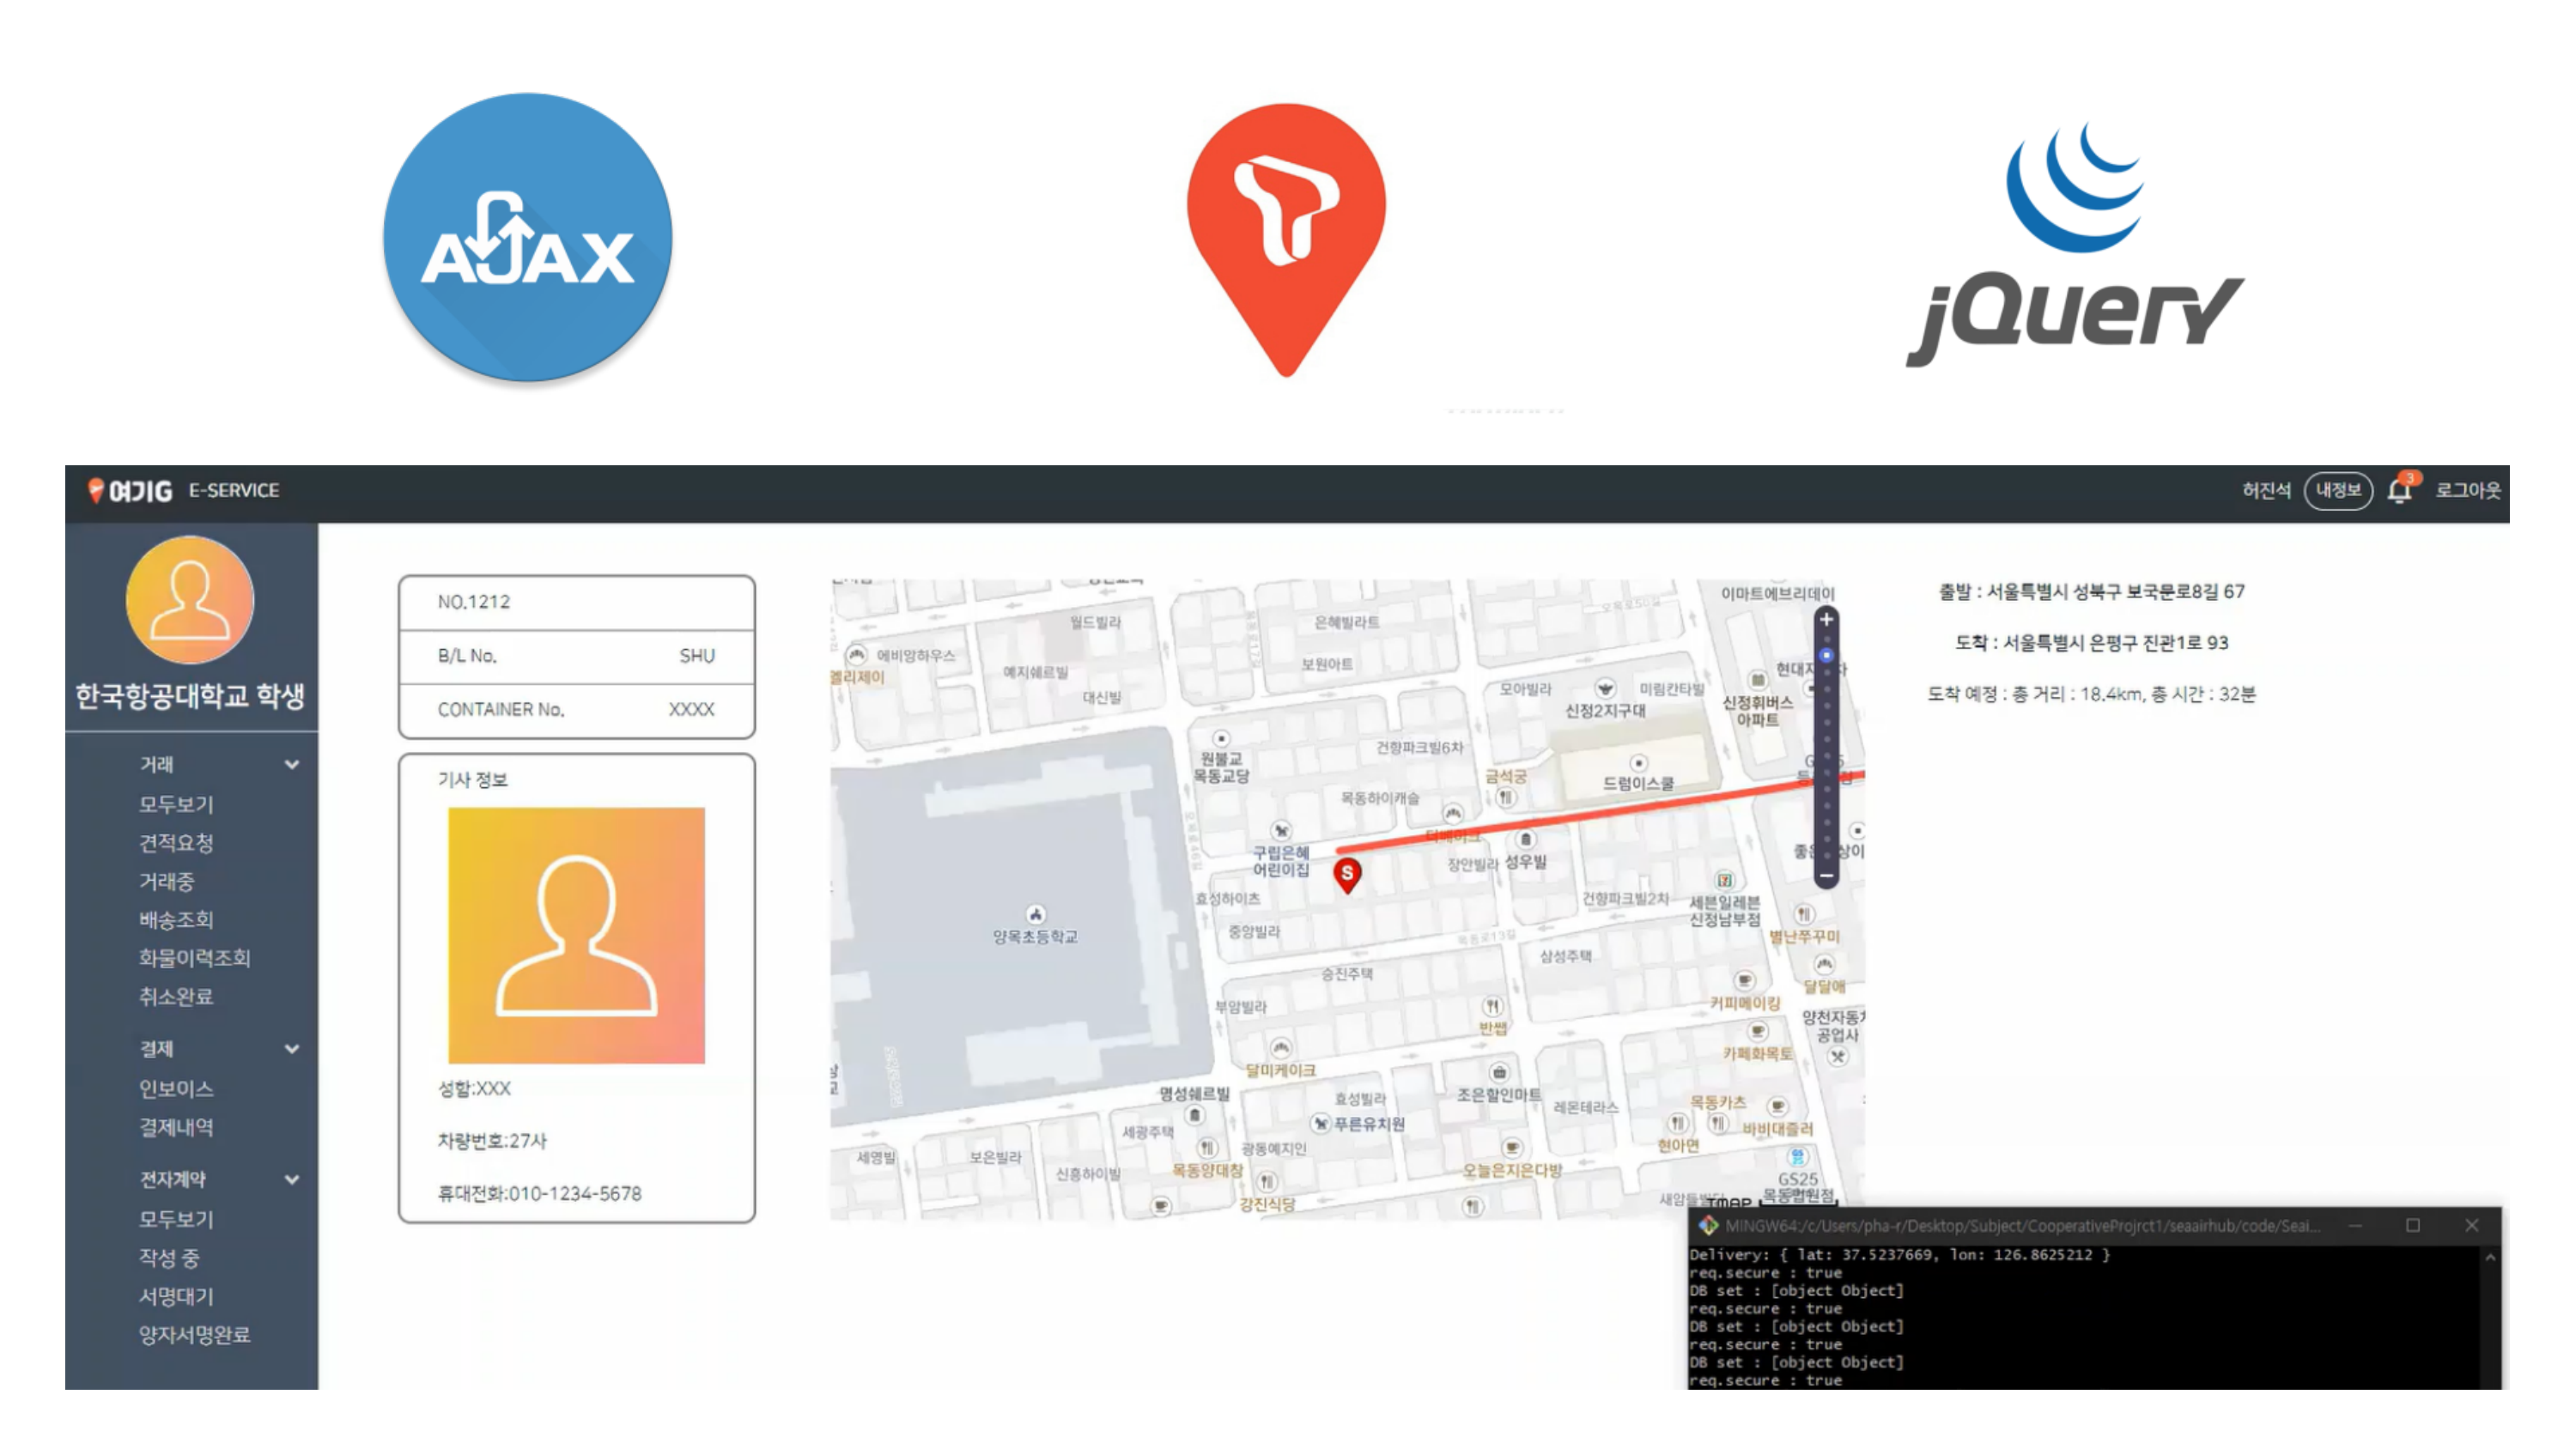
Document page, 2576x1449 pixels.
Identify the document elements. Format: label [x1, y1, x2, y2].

text_box [65, 465, 2510, 1390]
text_box [986, 36, 1589, 439]
text_box [1858, 101, 2294, 374]
text_box [371, 81, 685, 395]
